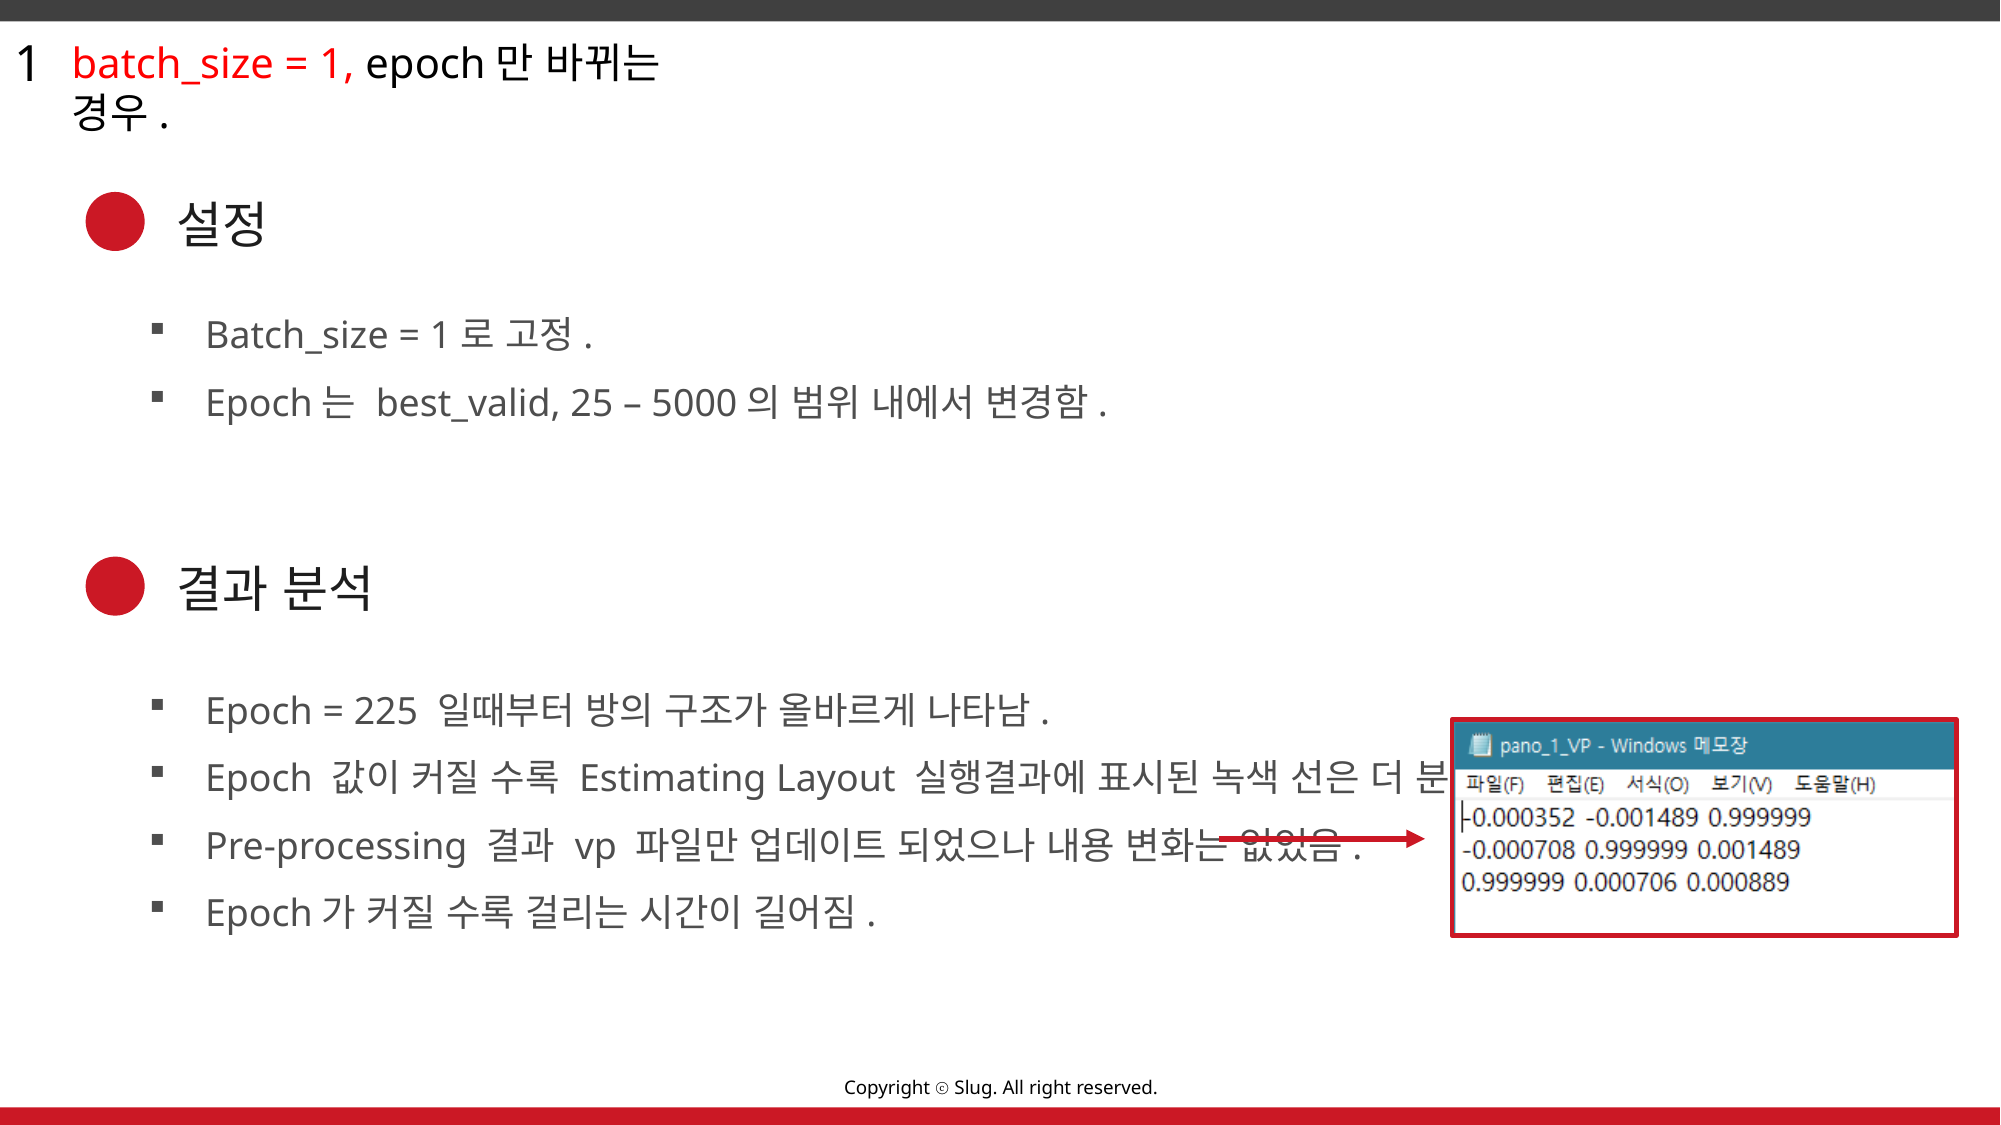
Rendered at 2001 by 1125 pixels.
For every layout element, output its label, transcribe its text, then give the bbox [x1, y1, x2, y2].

text_box Epoch = 225 일때부터 방의 구조가 올바르게 나타남. Epoch 값이 커질 수록 Estimating Layout 실행결과에 표시된 녹색 선은 더 분명해짐. Pre-processing 결과 vp 파일만 업데이트 되었으나 내용 변화는 없었음. Epoch가 커질 수록 걸리는 시간이 길어짐. [134, 656, 1789, 1010]
text_box [84, 555, 146, 617]
text_box [84, 190, 146, 253]
text_box 1 [0, 23, 83, 99]
picture [1454, 722, 1955, 933]
text_box batch_size = 1, epoch만 바뀌는 경우. [56, 29, 746, 144]
text_box 설정 [161, 185, 402, 261]
text_box Batch_size = 1로 고정. Epoch는 best_valid, 25 – 5000의 범위 내에서 변경함. [134, 281, 1789, 431]
text_box 결과 분석 [161, 550, 402, 626]
